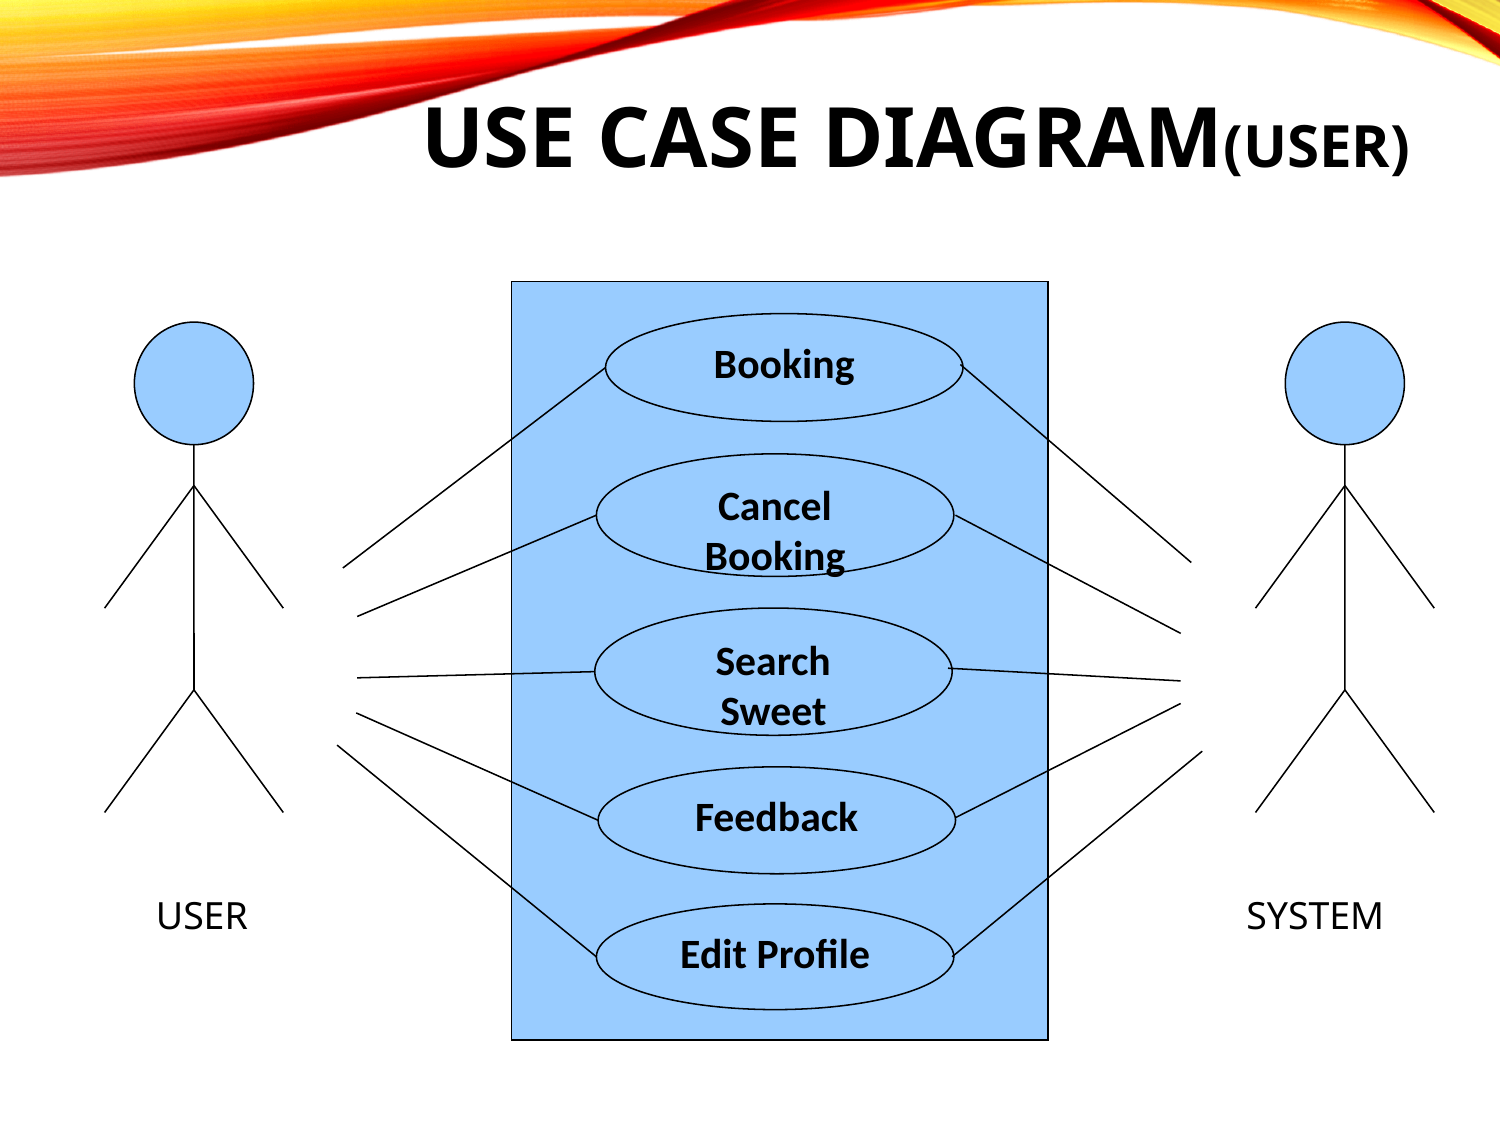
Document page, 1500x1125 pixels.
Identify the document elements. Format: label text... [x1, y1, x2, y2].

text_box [960, 364, 1192, 563]
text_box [947, 667, 1181, 682]
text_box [336, 744, 597, 957]
title USE CASE DIAGRAM(User) [75, 58, 1425, 223]
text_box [951, 750, 1203, 958]
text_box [955, 514, 1181, 634]
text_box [342, 367, 606, 569]
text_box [955, 703, 1181, 750]
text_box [357, 514, 597, 617]
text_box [356, 712, 599, 821]
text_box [357, 671, 595, 678]
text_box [104, 281, 1435, 1041]
picture [0, 1, 1500, 178]
